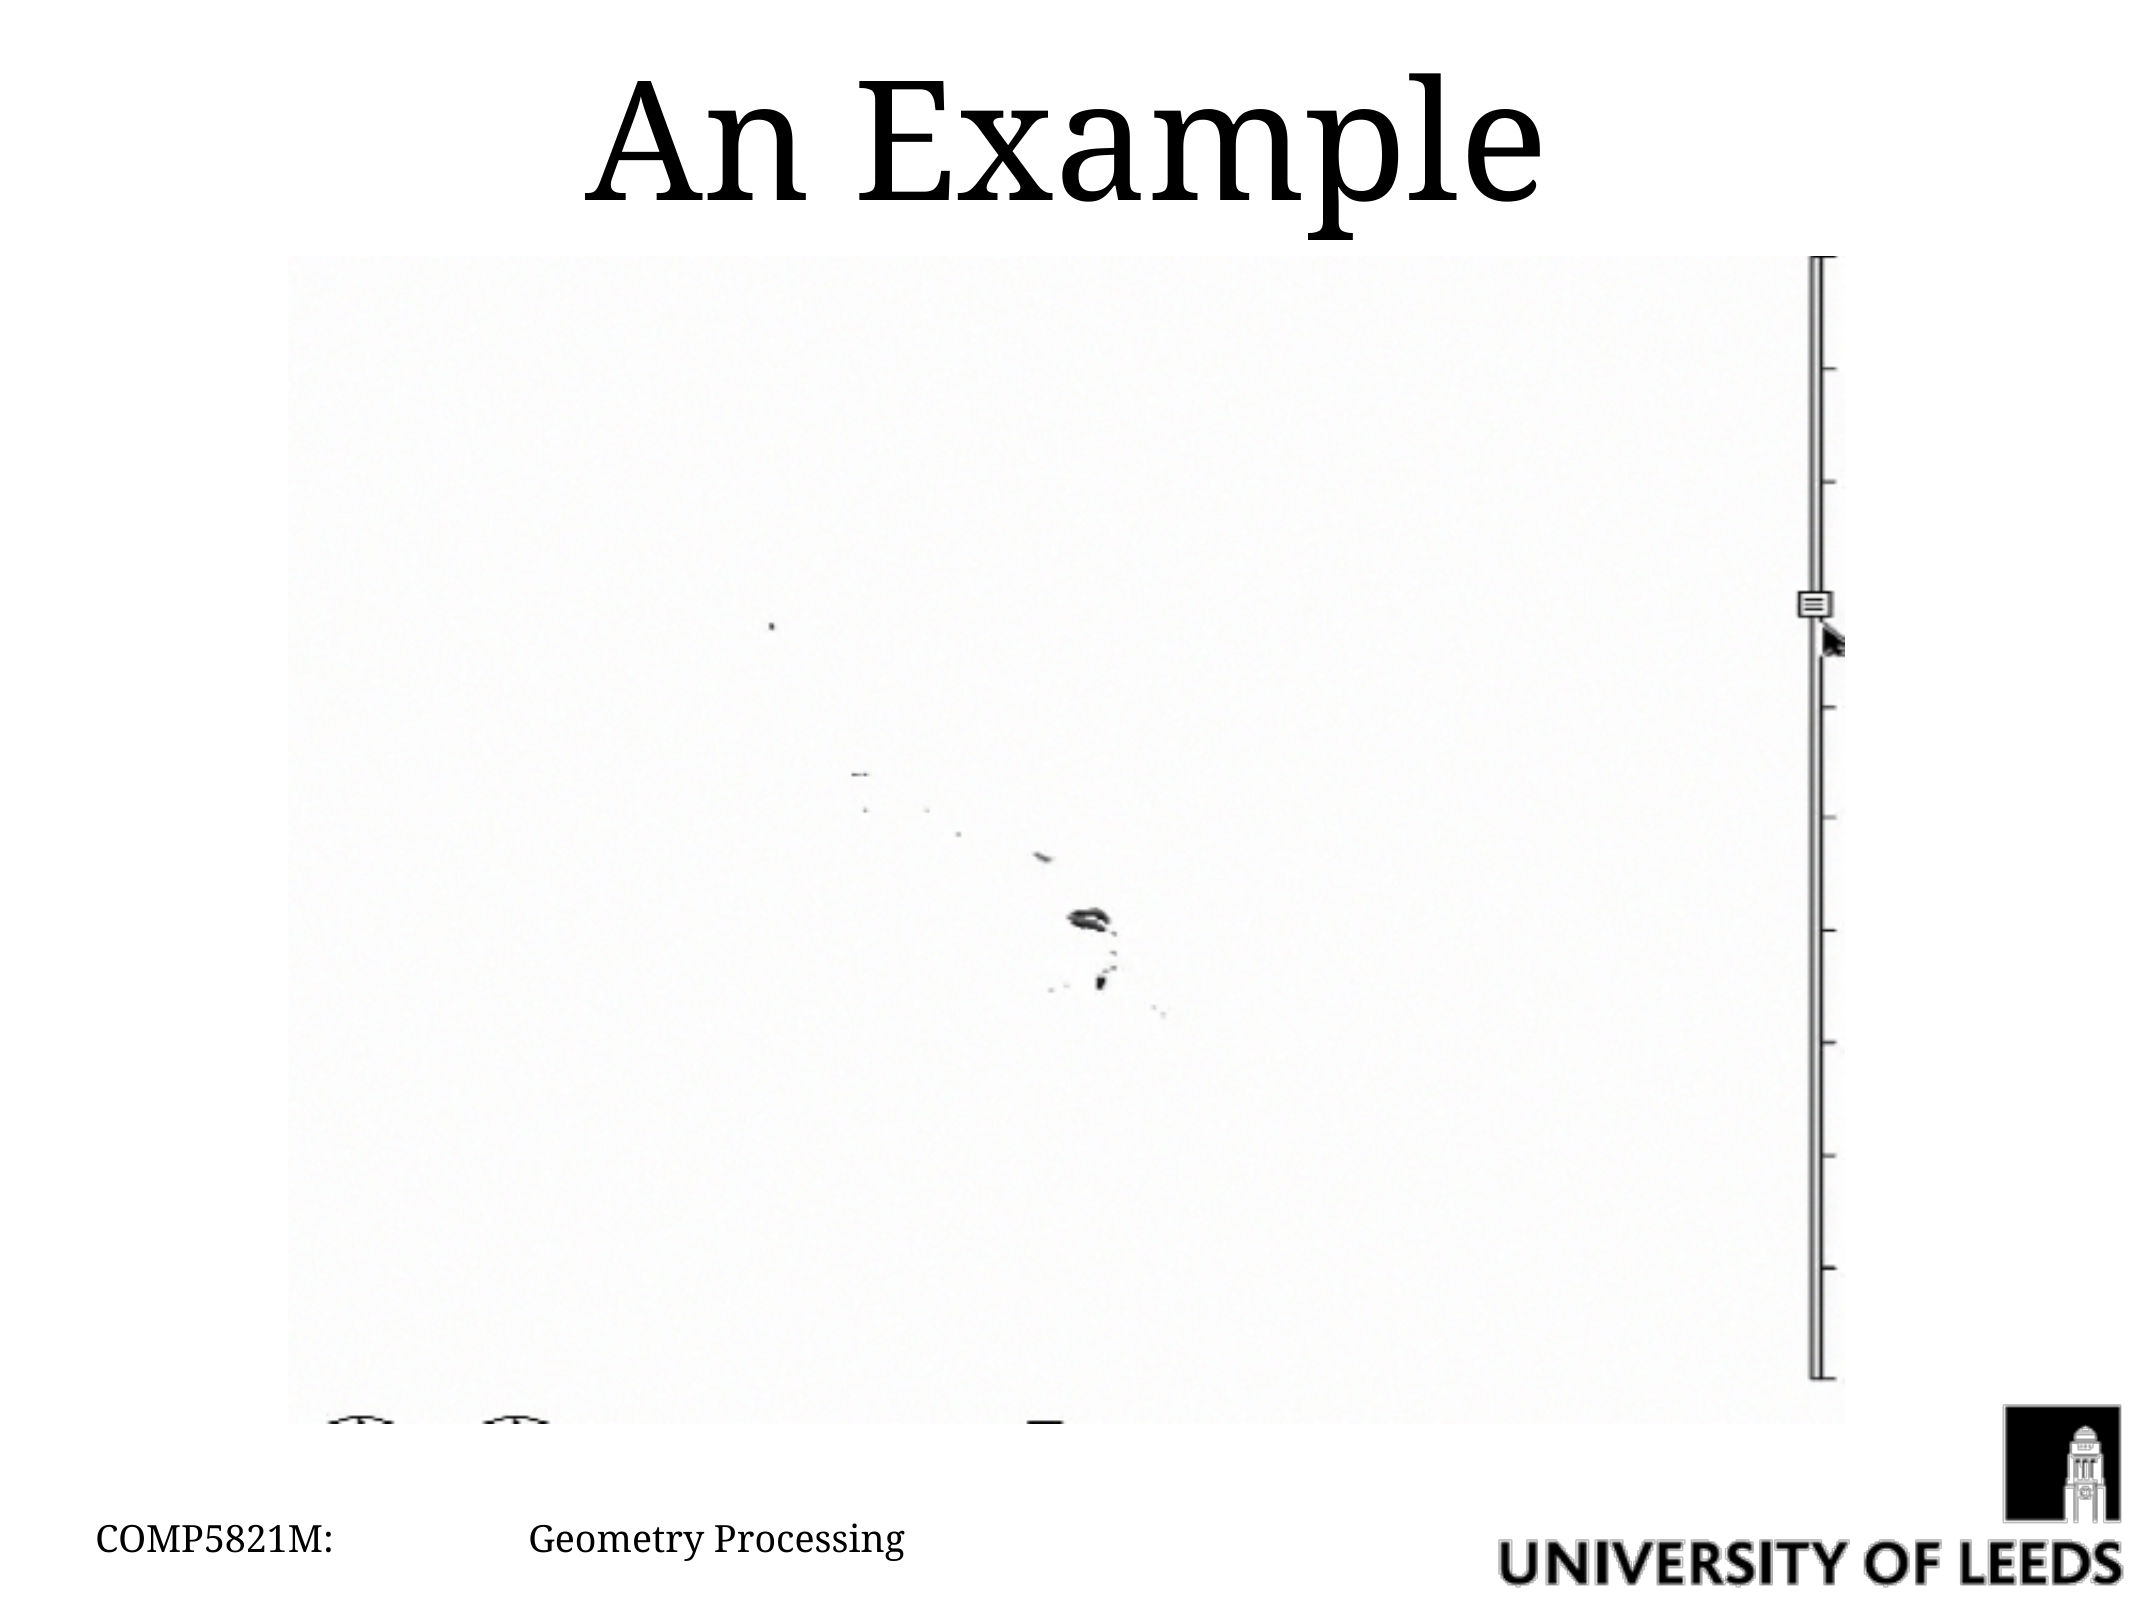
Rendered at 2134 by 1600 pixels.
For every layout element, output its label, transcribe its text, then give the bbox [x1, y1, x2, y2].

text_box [287, 254, 1846, 1425]
picture [1491, 1339, 2132, 1600]
title An Example [1, 7, 2134, 259]
